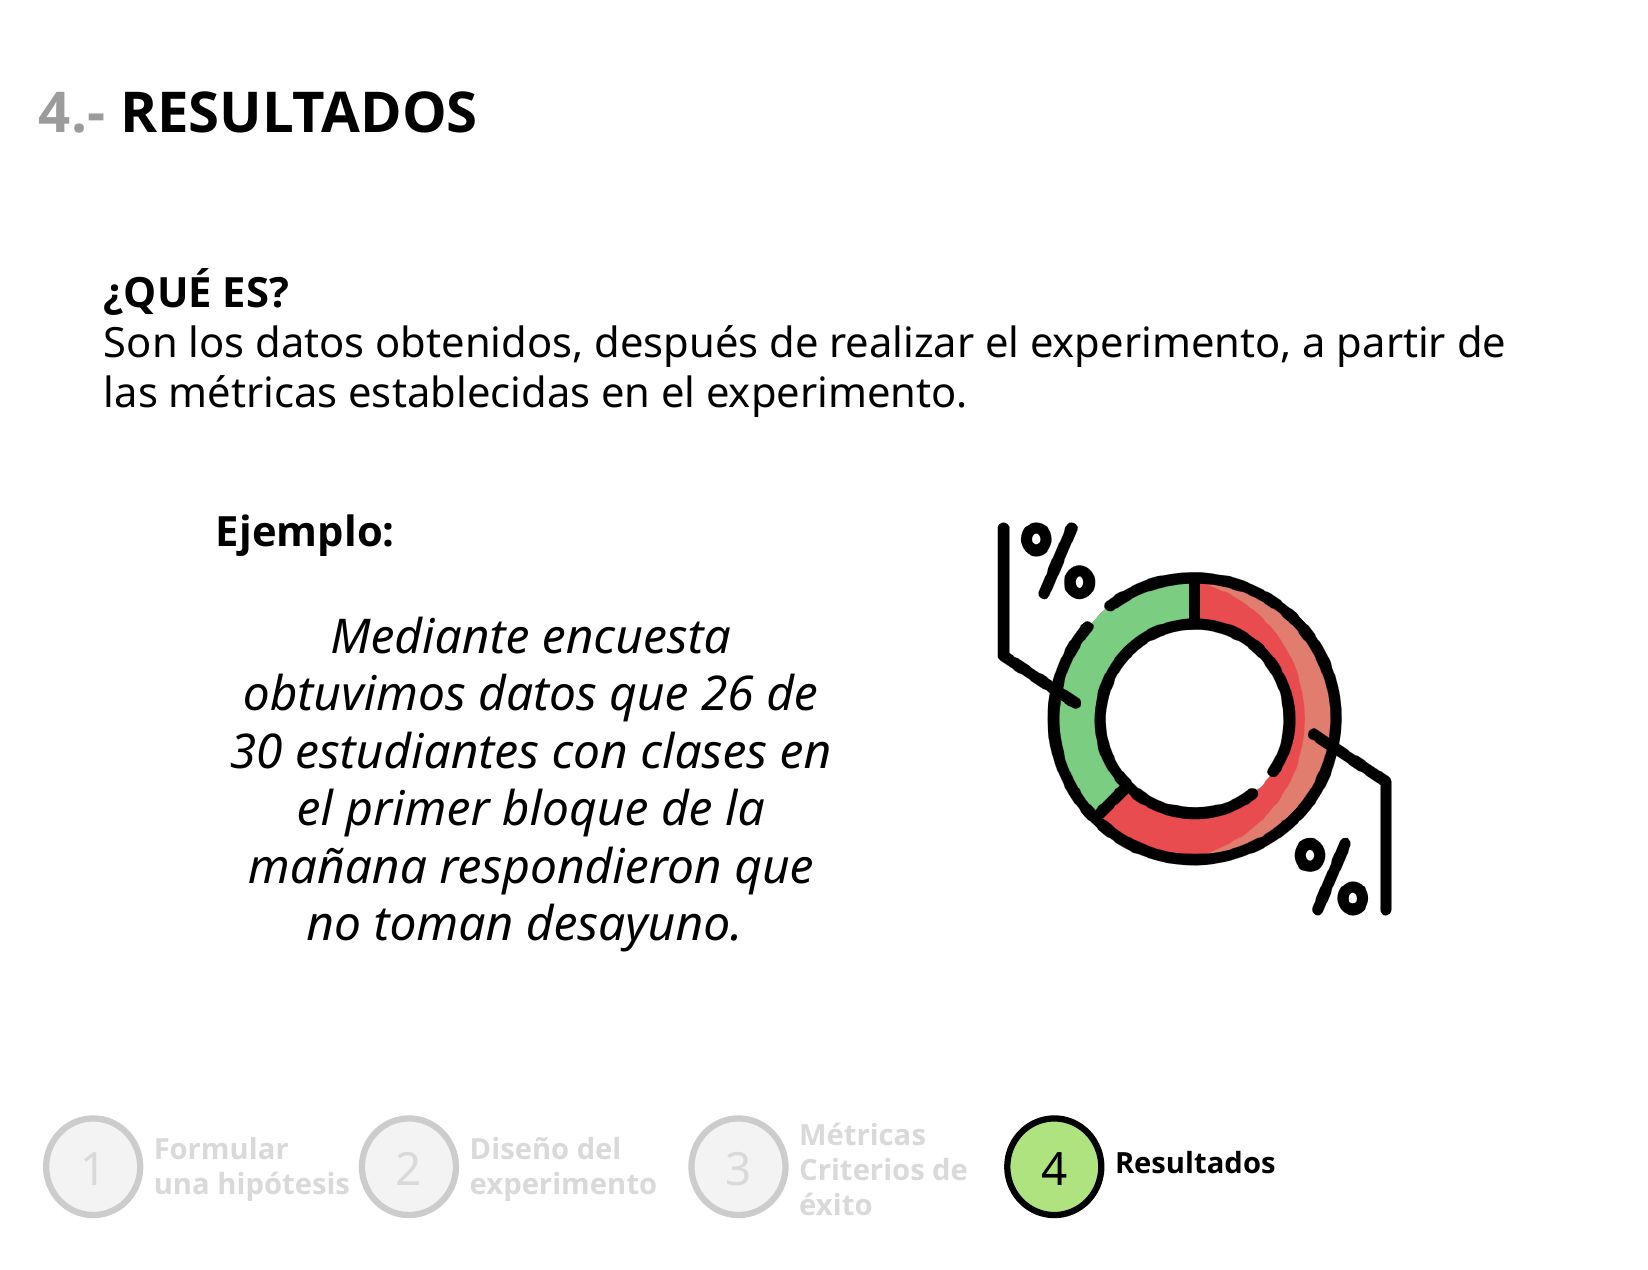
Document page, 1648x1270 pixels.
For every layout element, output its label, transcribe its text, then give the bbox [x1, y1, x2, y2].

text_box 4.- RESULTADOS [22, 55, 1584, 165]
text_box 1 [46, 1118, 137, 1216]
text_box 4 [1007, 1118, 1098, 1216]
text_box Métricas Criterios de éxito [782, 1099, 1035, 1239]
picture [947, 477, 1449, 953]
text_box 3 [691, 1118, 782, 1216]
text_box Ejemplo: Mediante encuesta obtuvimos datos que 26 de 30 estudiantes con clases en el primer bloque de la mañana respondieron que no toman desayuno. [199, 438, 864, 1025]
text_box Diseño del experimento [452, 1113, 705, 1218]
text_box ¿QUÉ ES? Son los datos obtenidos, después de realizar el experimento, a partir de las métricas establecidas en el experimento. [87, 257, 1569, 996]
text_box Formular una hipótesis [137, 1113, 389, 1218]
text_box Resultados [1098, 1127, 1350, 1196]
text_box 2 [361, 1118, 452, 1216]
